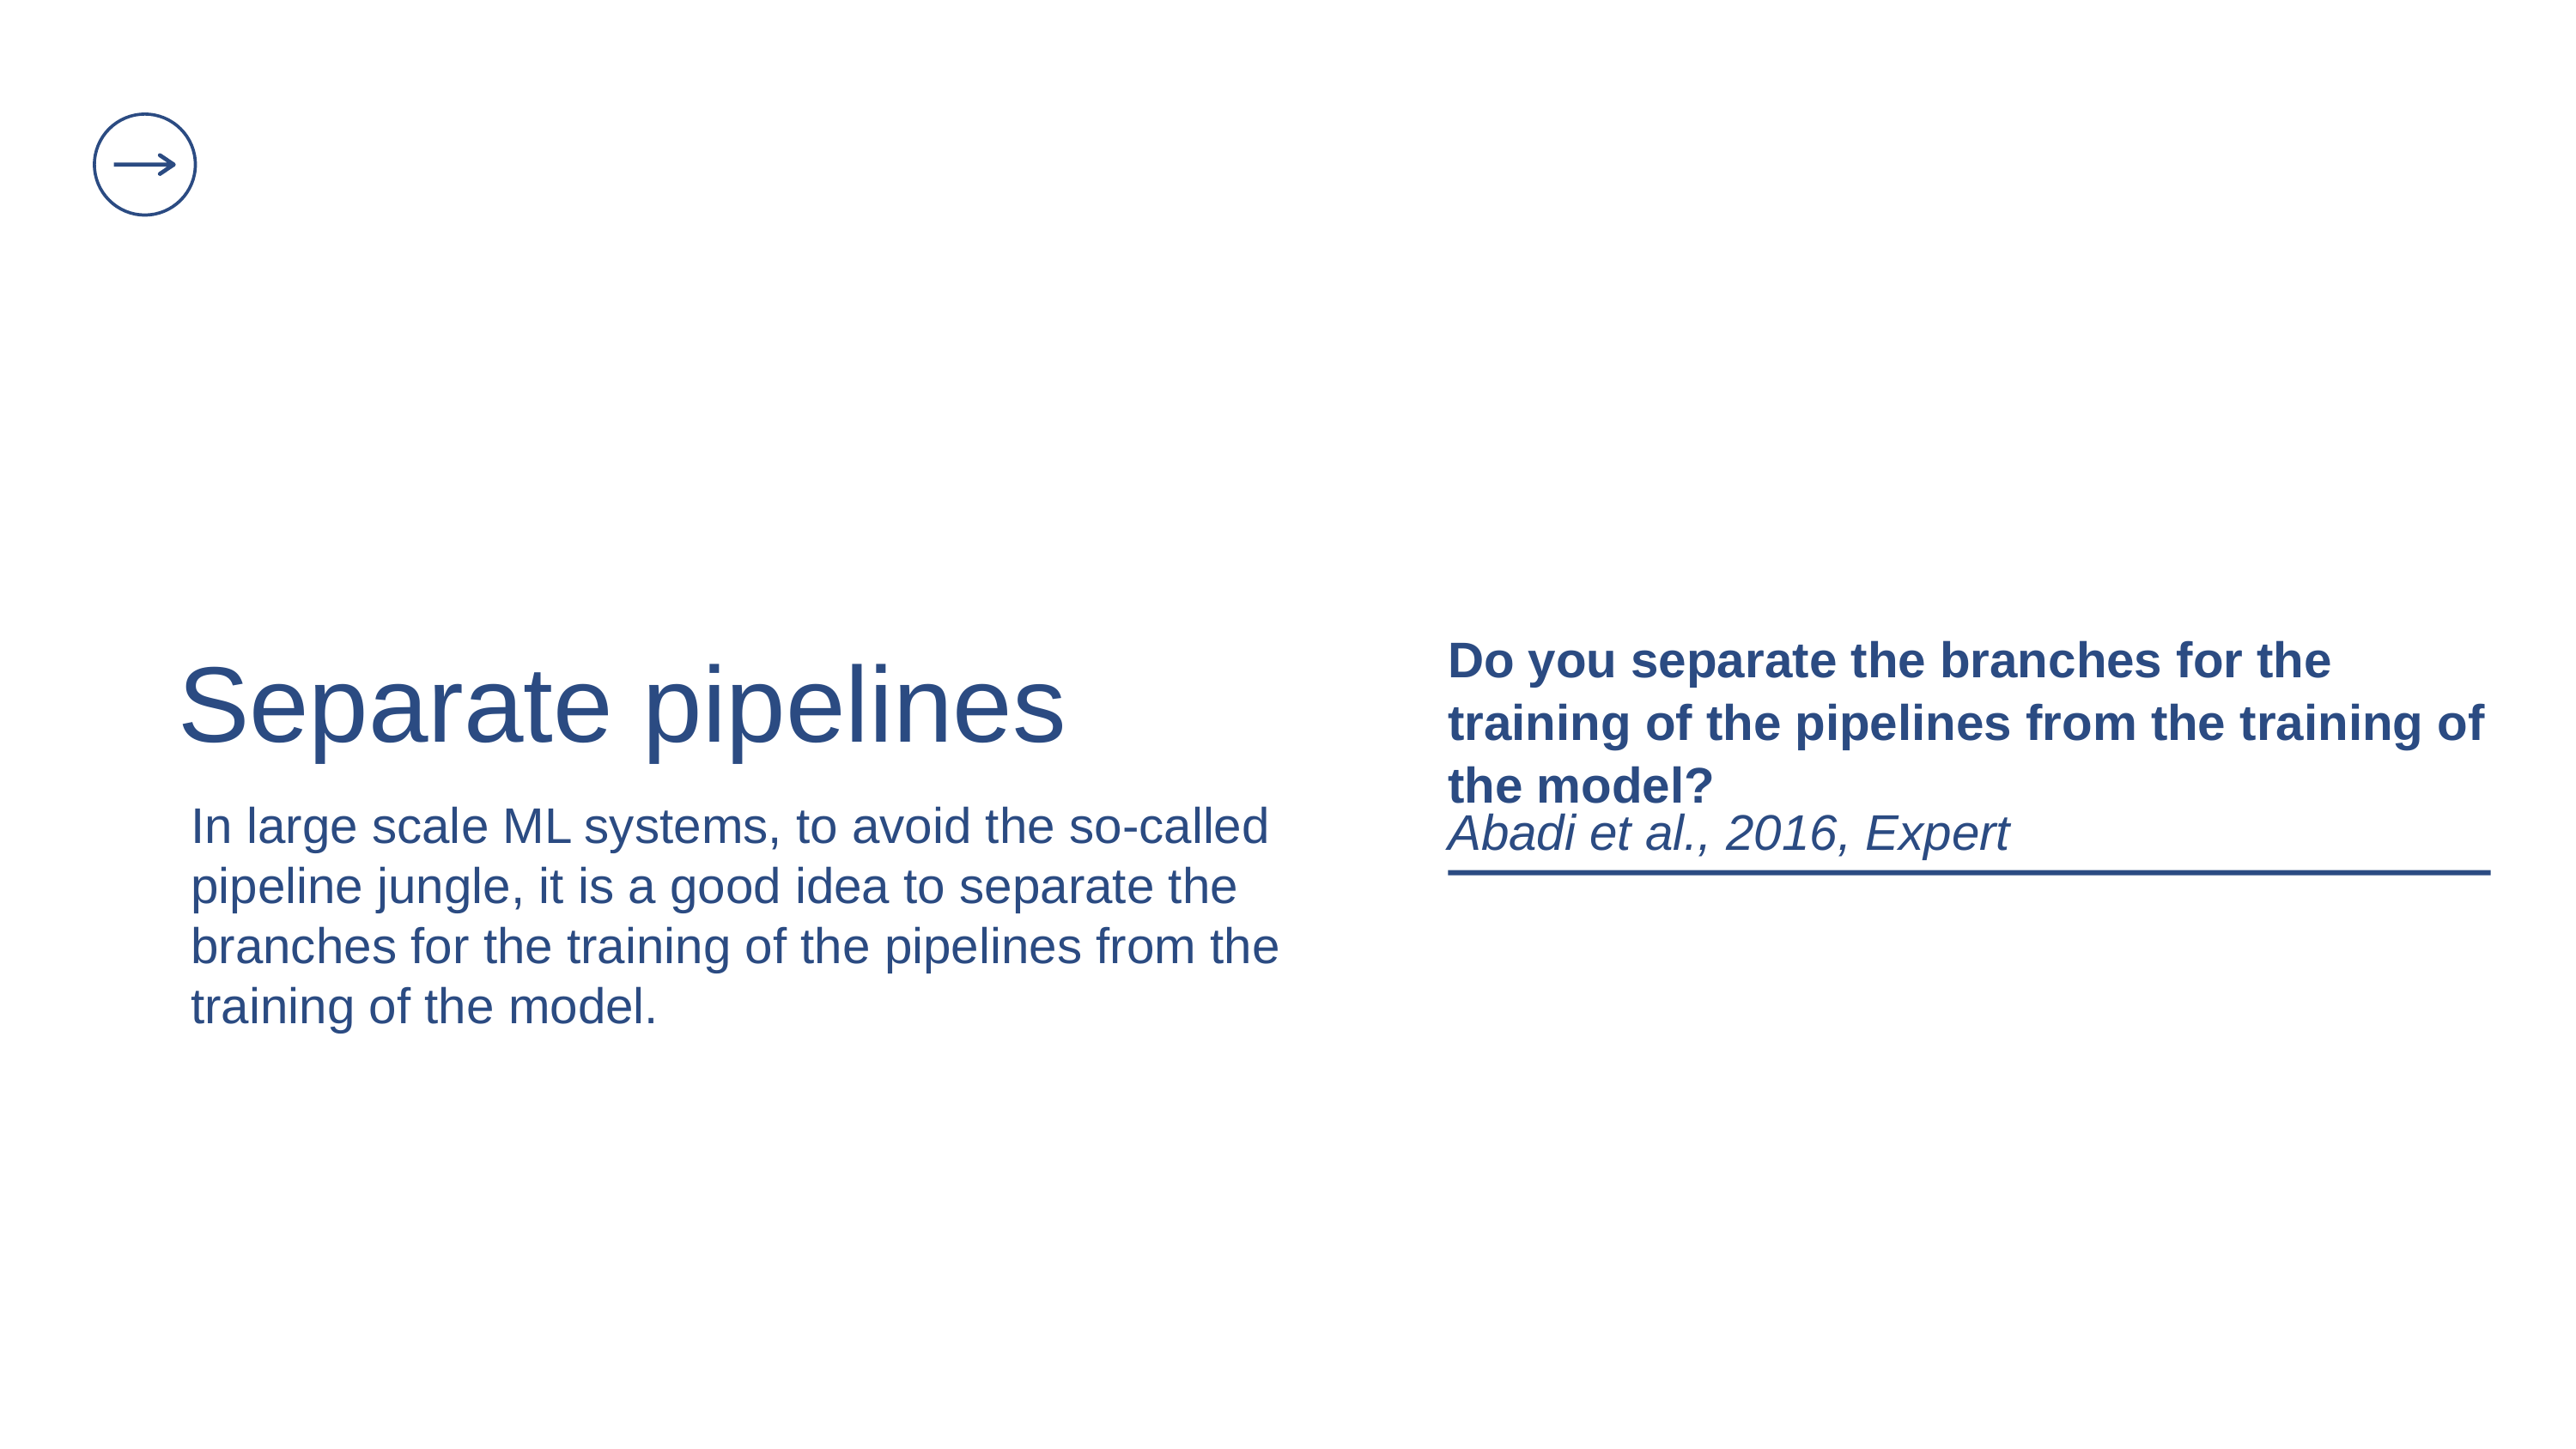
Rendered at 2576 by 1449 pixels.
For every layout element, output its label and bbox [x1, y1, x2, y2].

text_box [1448, 625, 2491, 876]
text_box [178, 634, 1382, 1043]
text_box [92, 112, 197, 217]
